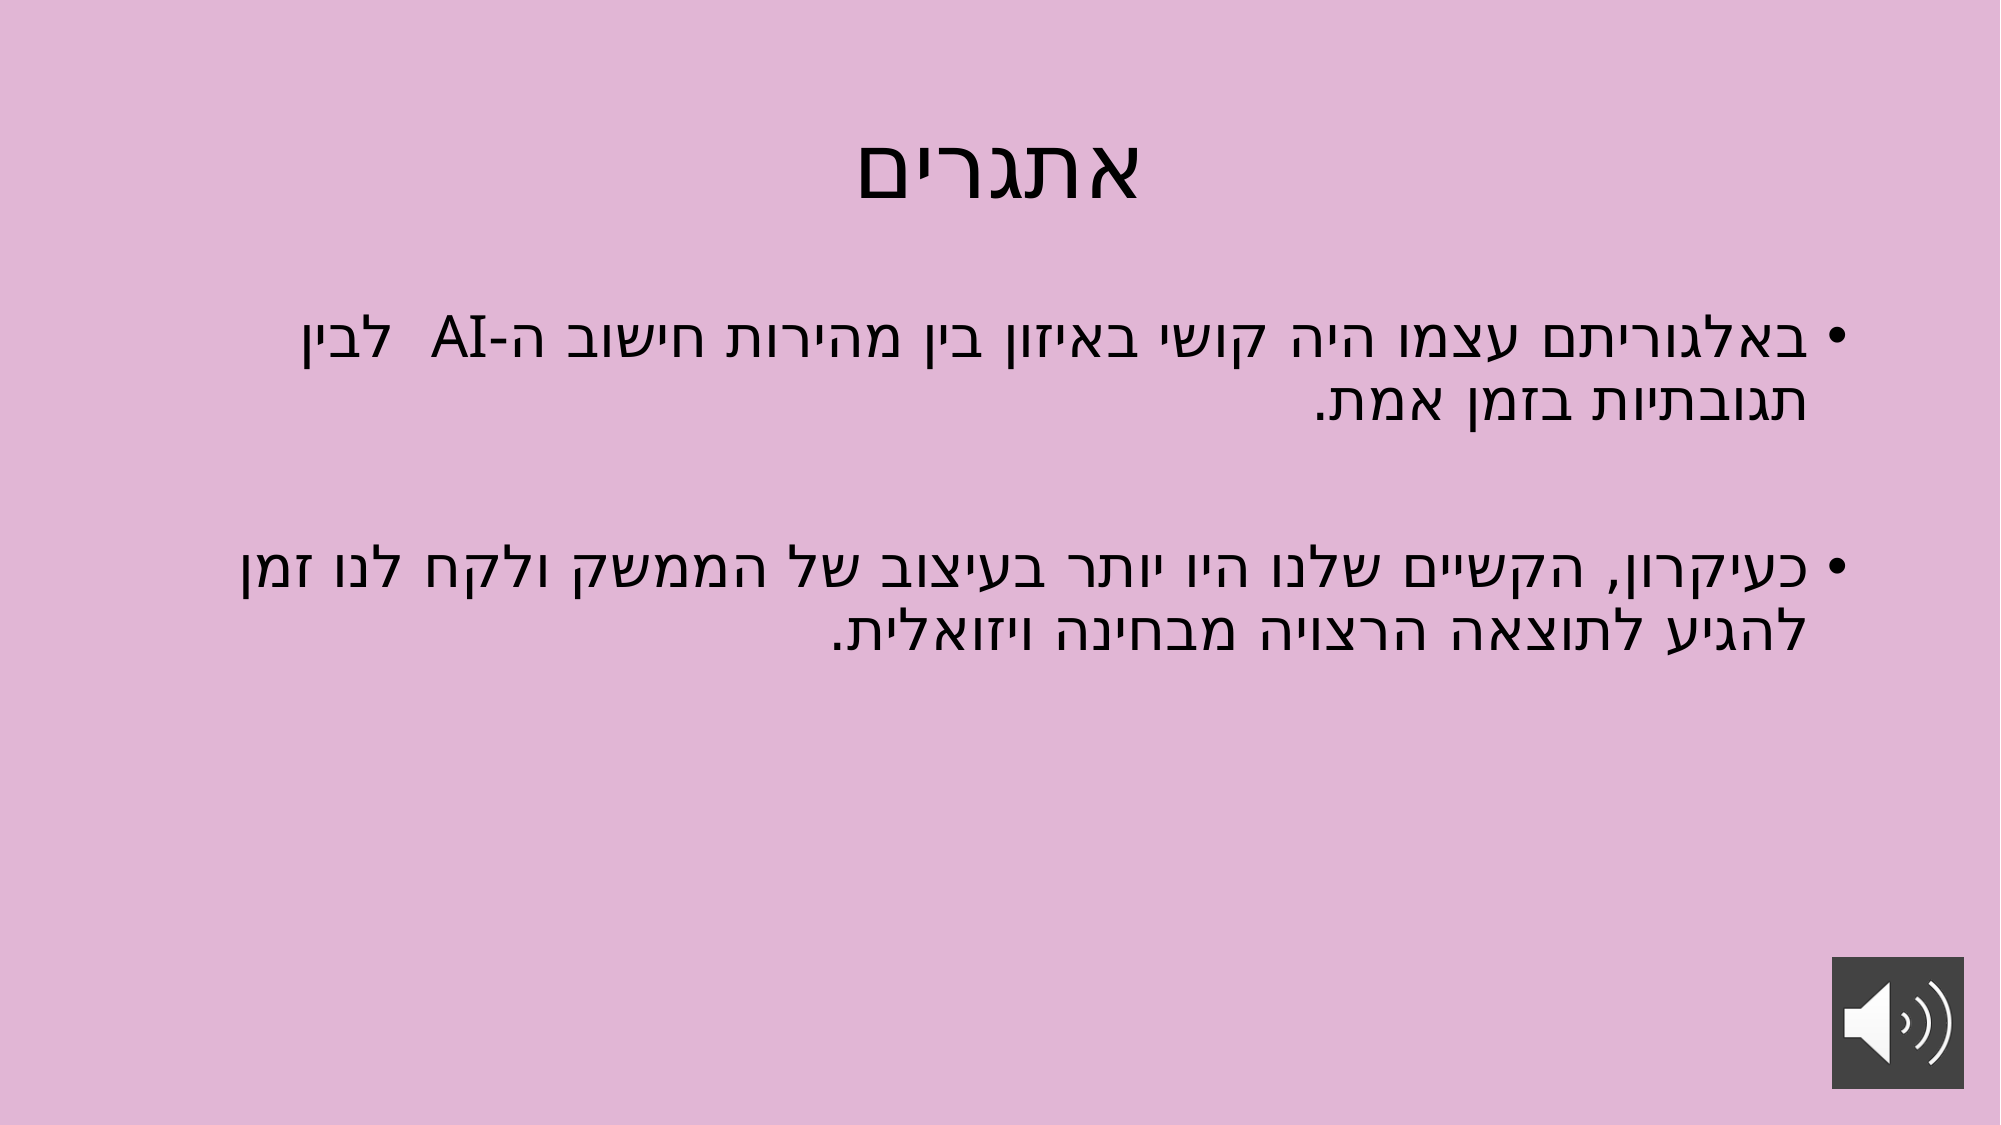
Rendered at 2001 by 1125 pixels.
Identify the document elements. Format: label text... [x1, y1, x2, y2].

list באלגוריתם עצמו היה קושי באיזון בין מהירות חישוב ה-AI לבין תגובתיות בזמן אמת. כעיקרון, הקשיים שלנו היו יותר בעיצוב של הממשק ולקח לנו זמן להגיע לתוצאה הרצויה מבחינה ויזואלית. [137, 299, 1863, 1014]
picture [1830, 955, 1966, 1091]
title אתגרים [137, 59, 1863, 278]
